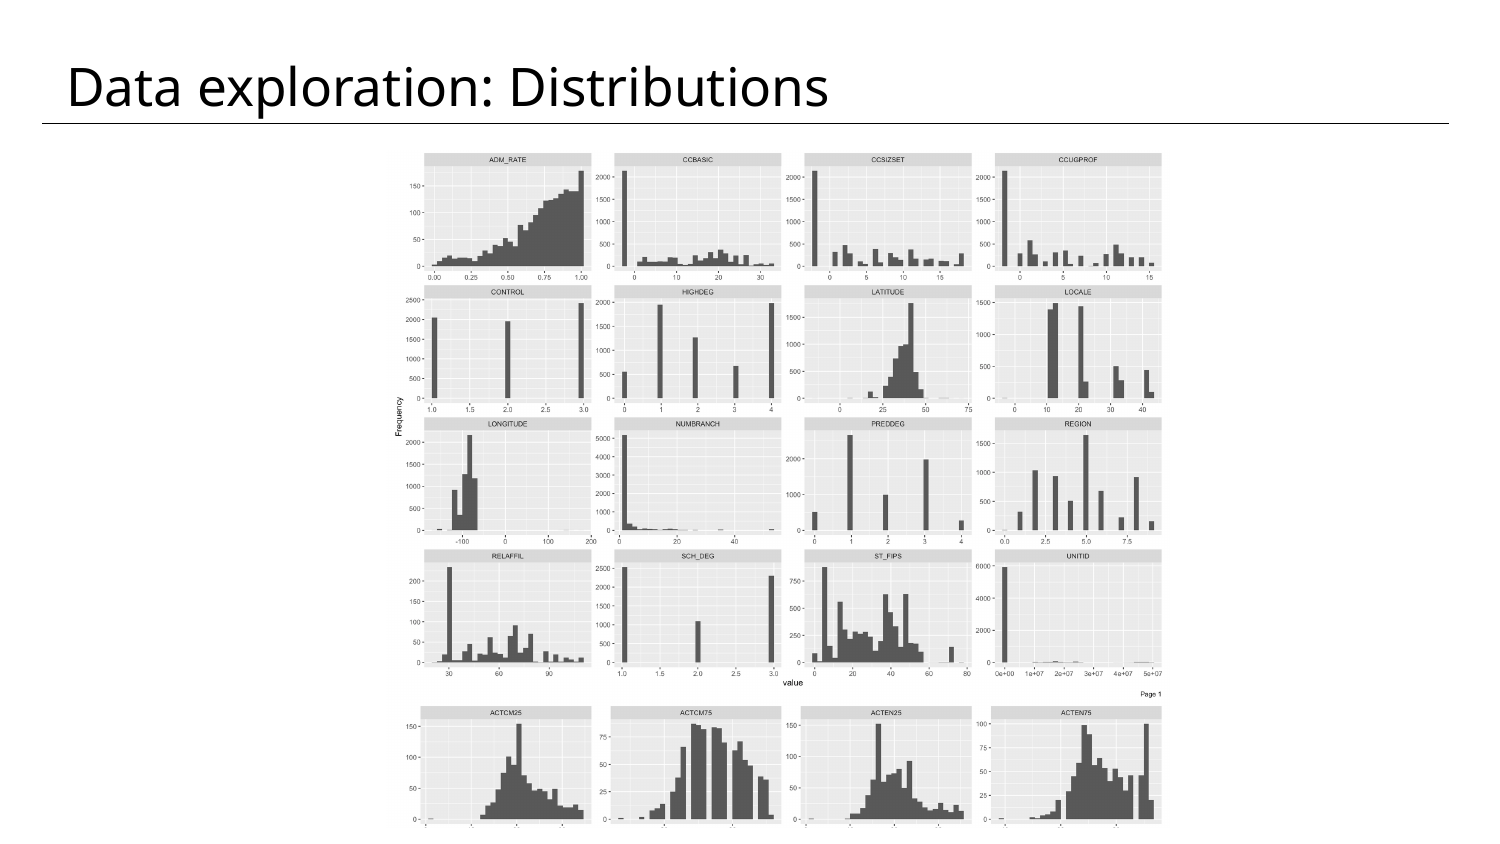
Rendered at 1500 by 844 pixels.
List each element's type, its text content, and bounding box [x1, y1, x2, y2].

title Data exploration: Distributions [51, 38, 1449, 123]
picture [386, 150, 1170, 828]
